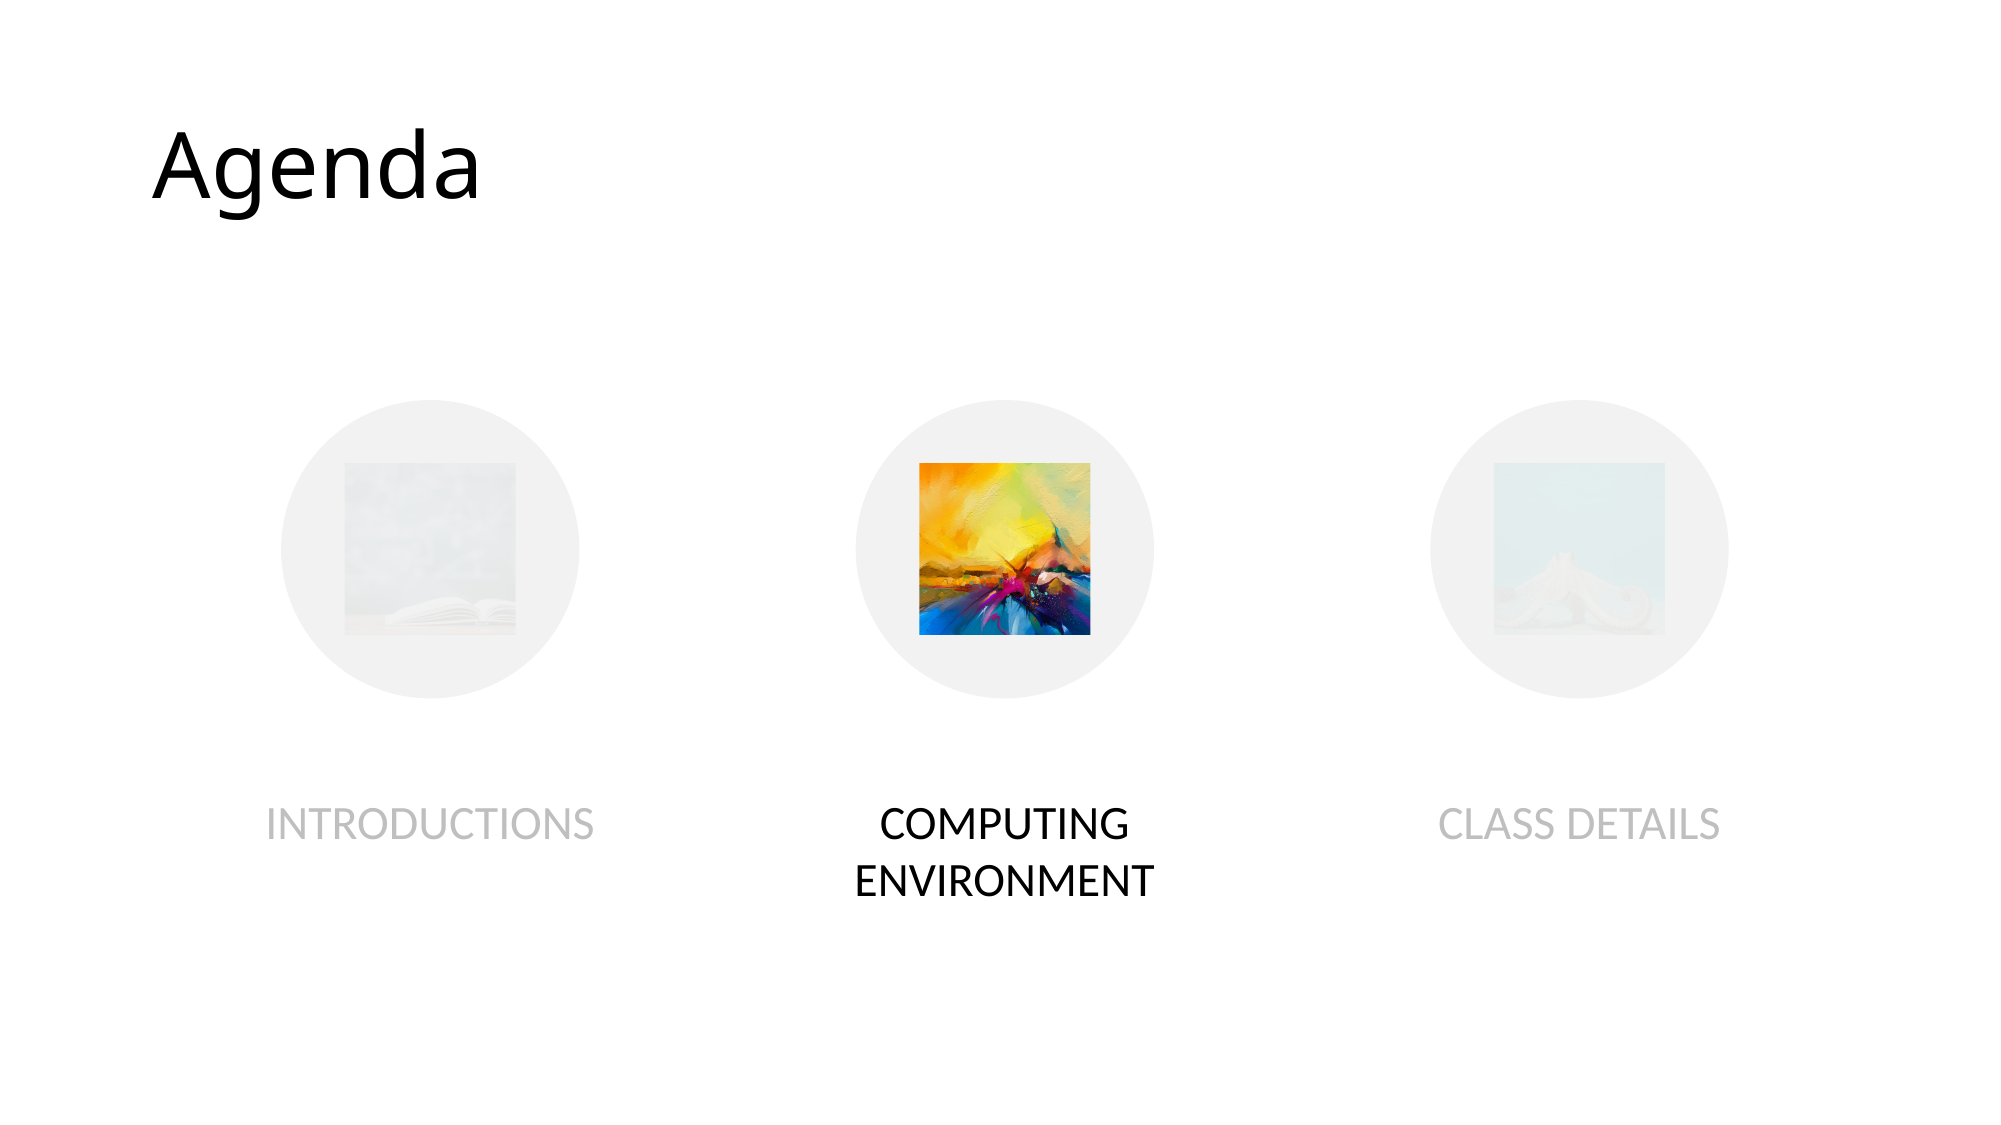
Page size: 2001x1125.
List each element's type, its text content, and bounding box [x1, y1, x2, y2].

title Agenda [137, 59, 1863, 278]
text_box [179, 344, 1830, 966]
